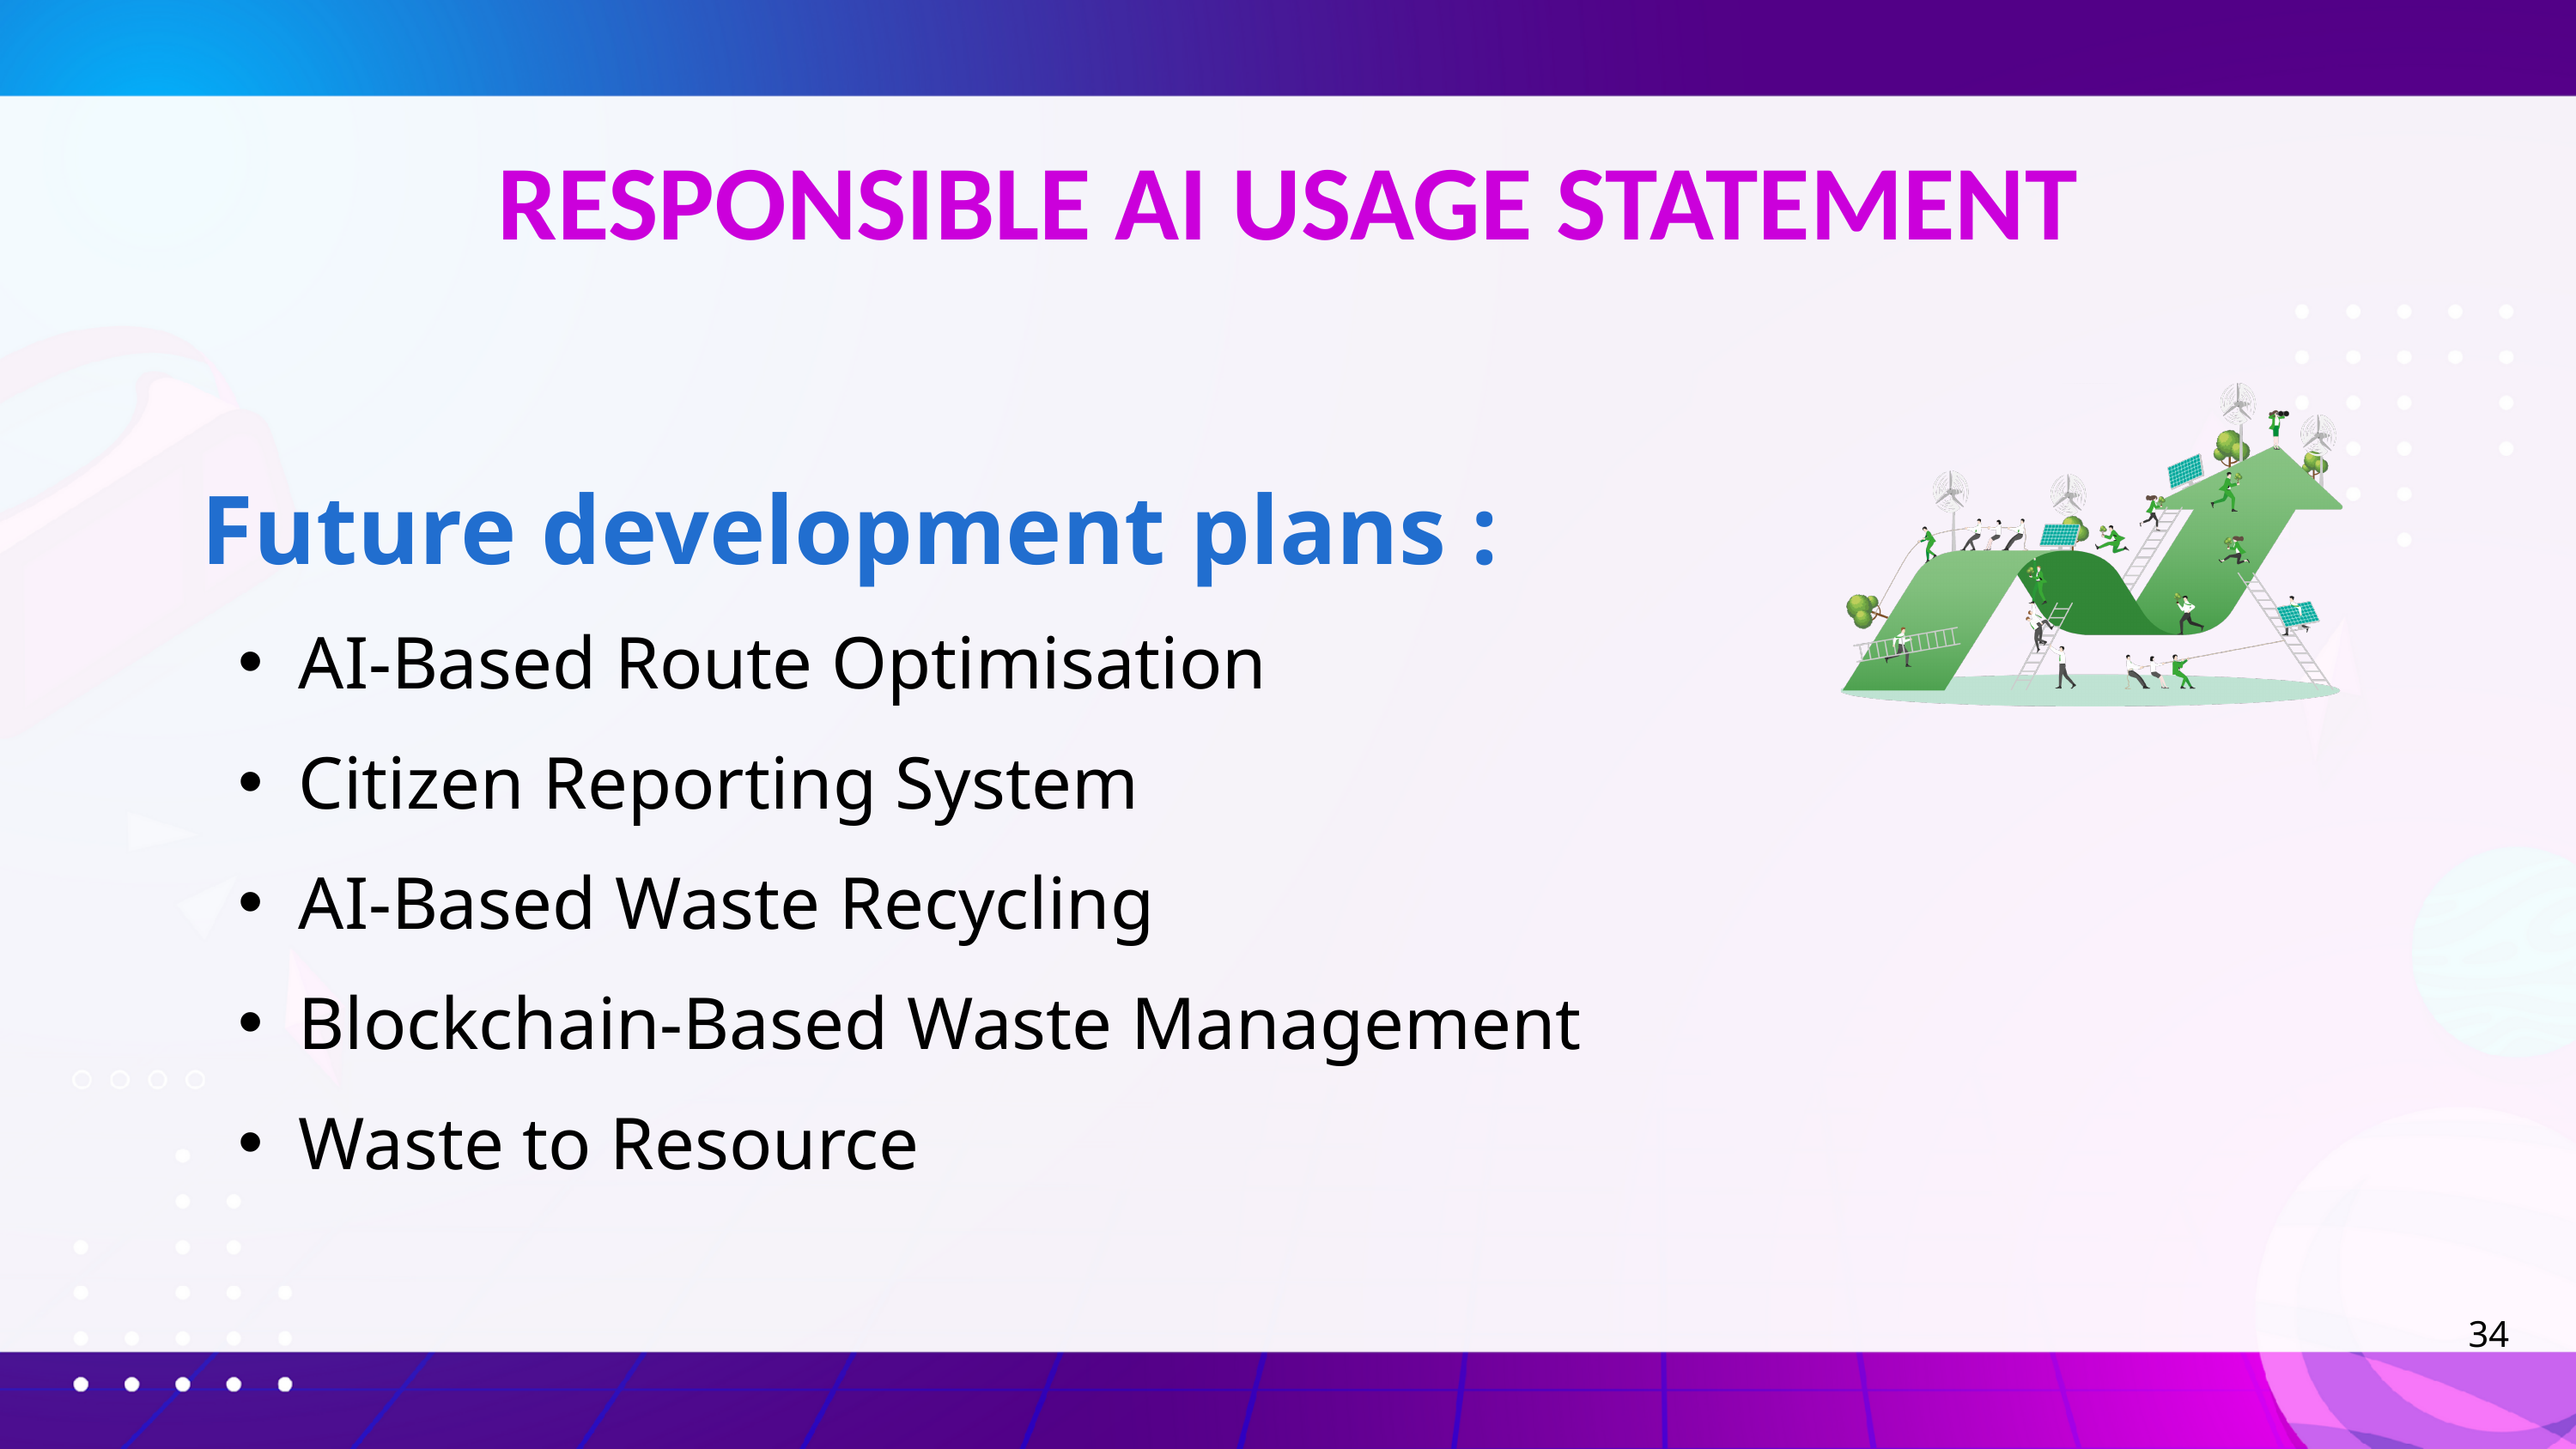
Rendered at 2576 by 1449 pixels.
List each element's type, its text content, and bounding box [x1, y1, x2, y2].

text_box [0, 0, 2576, 1449]
text_box 34 [2431, 1294, 2547, 1355]
text_box Future development plans : AI-Based Route Optimisation Citizen Reporting System AI-Based Waste Recycling Blockchain-Based Waste Management Waste to Resource [177, 423, 2547, 1241]
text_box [177, 136, 2399, 250]
text_box [1840, 383, 2343, 706]
